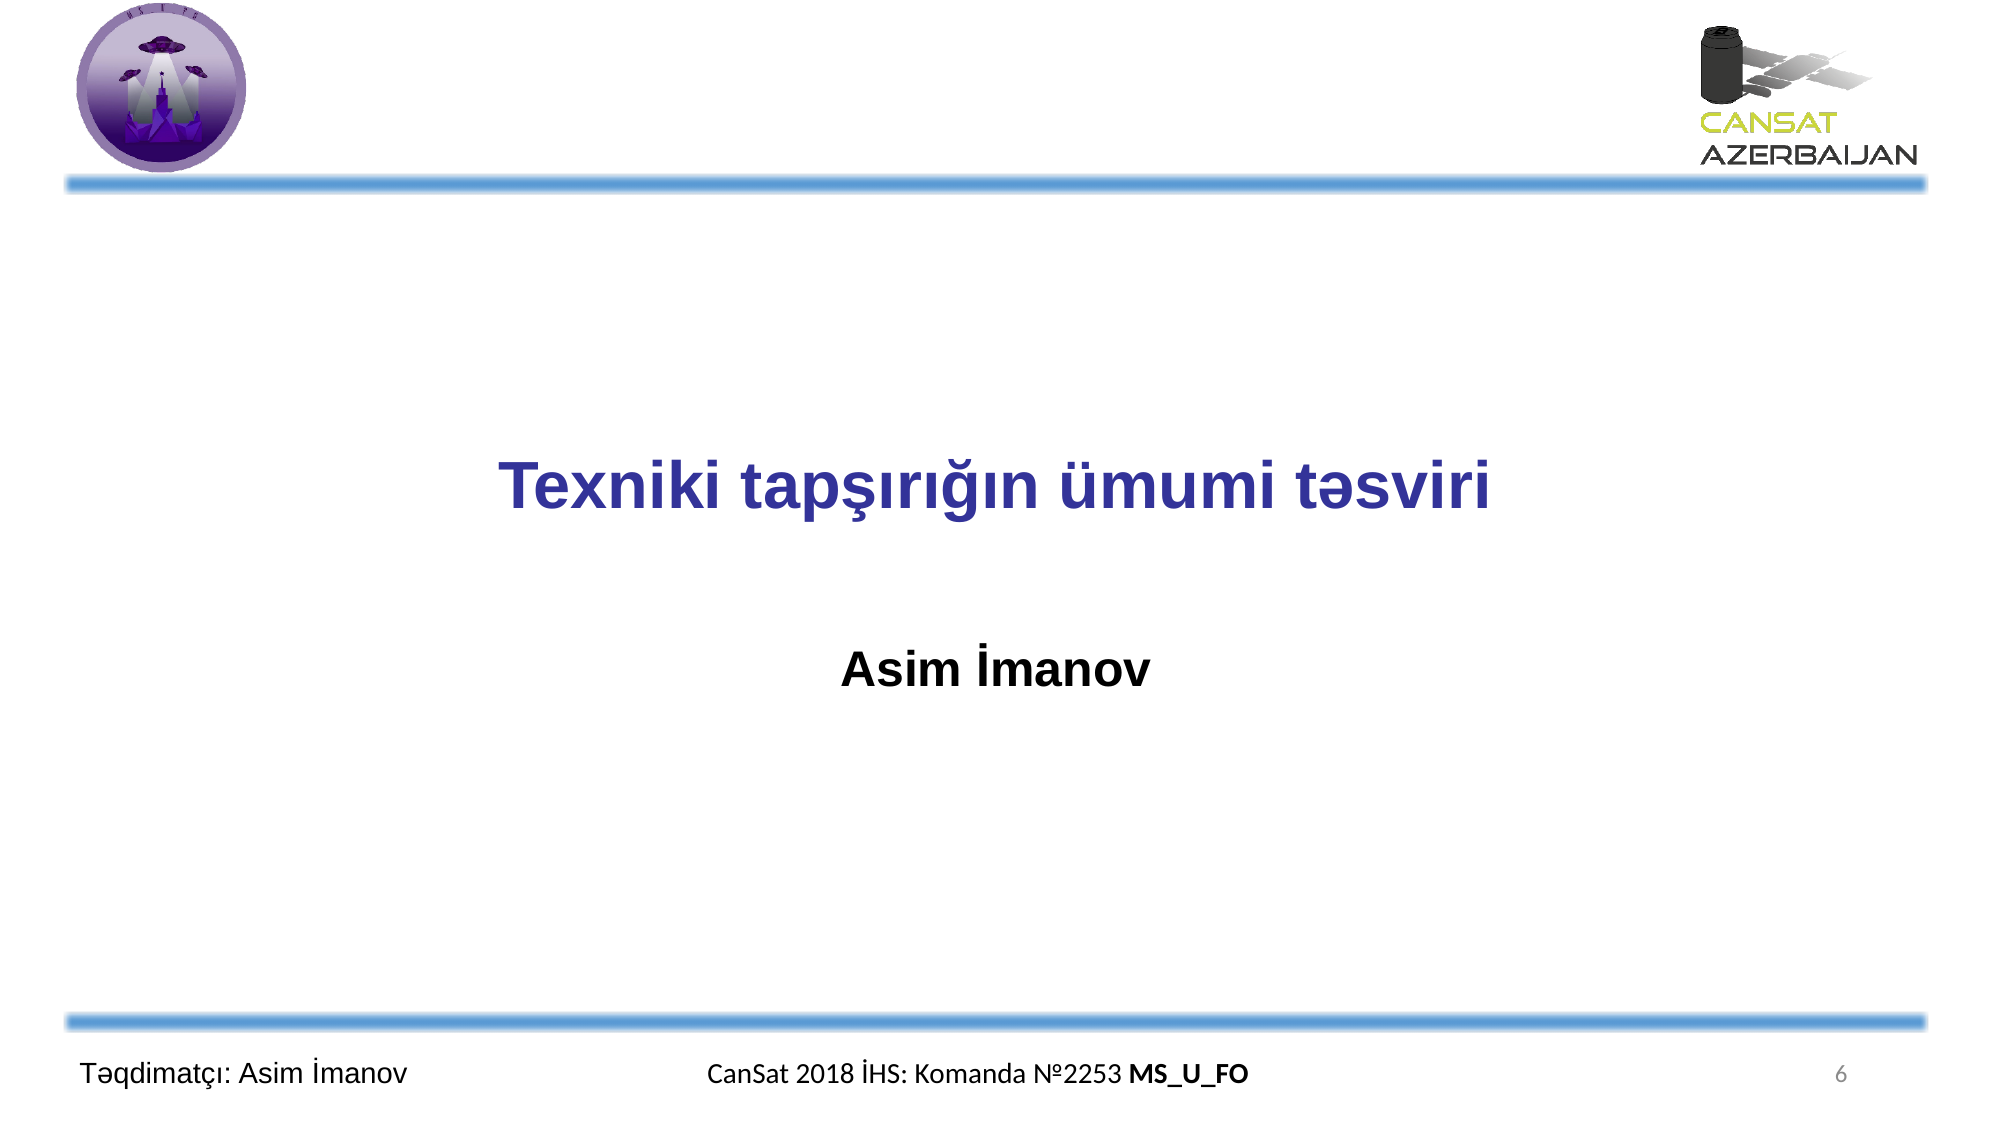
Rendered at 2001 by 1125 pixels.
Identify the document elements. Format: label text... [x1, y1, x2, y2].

text_box Təqdimatçı: Asim İmanov [64, 1047, 507, 1098]
text_box [71, 1020, 1921, 1025]
picture [72, 0, 250, 177]
slide_number 6 [1412, 1042, 1863, 1103]
text_box [71, 182, 1619, 187]
text_box Asim İmanov [470, 629, 1521, 842]
text_box CanSat 2018 İHS: Komanda №2253 MS_U_FO [692, 1047, 1308, 1098]
picture [1619, 0, 2000, 217]
text_box Texniki tapşırığın ümumi təsviri [358, 361, 1634, 603]
